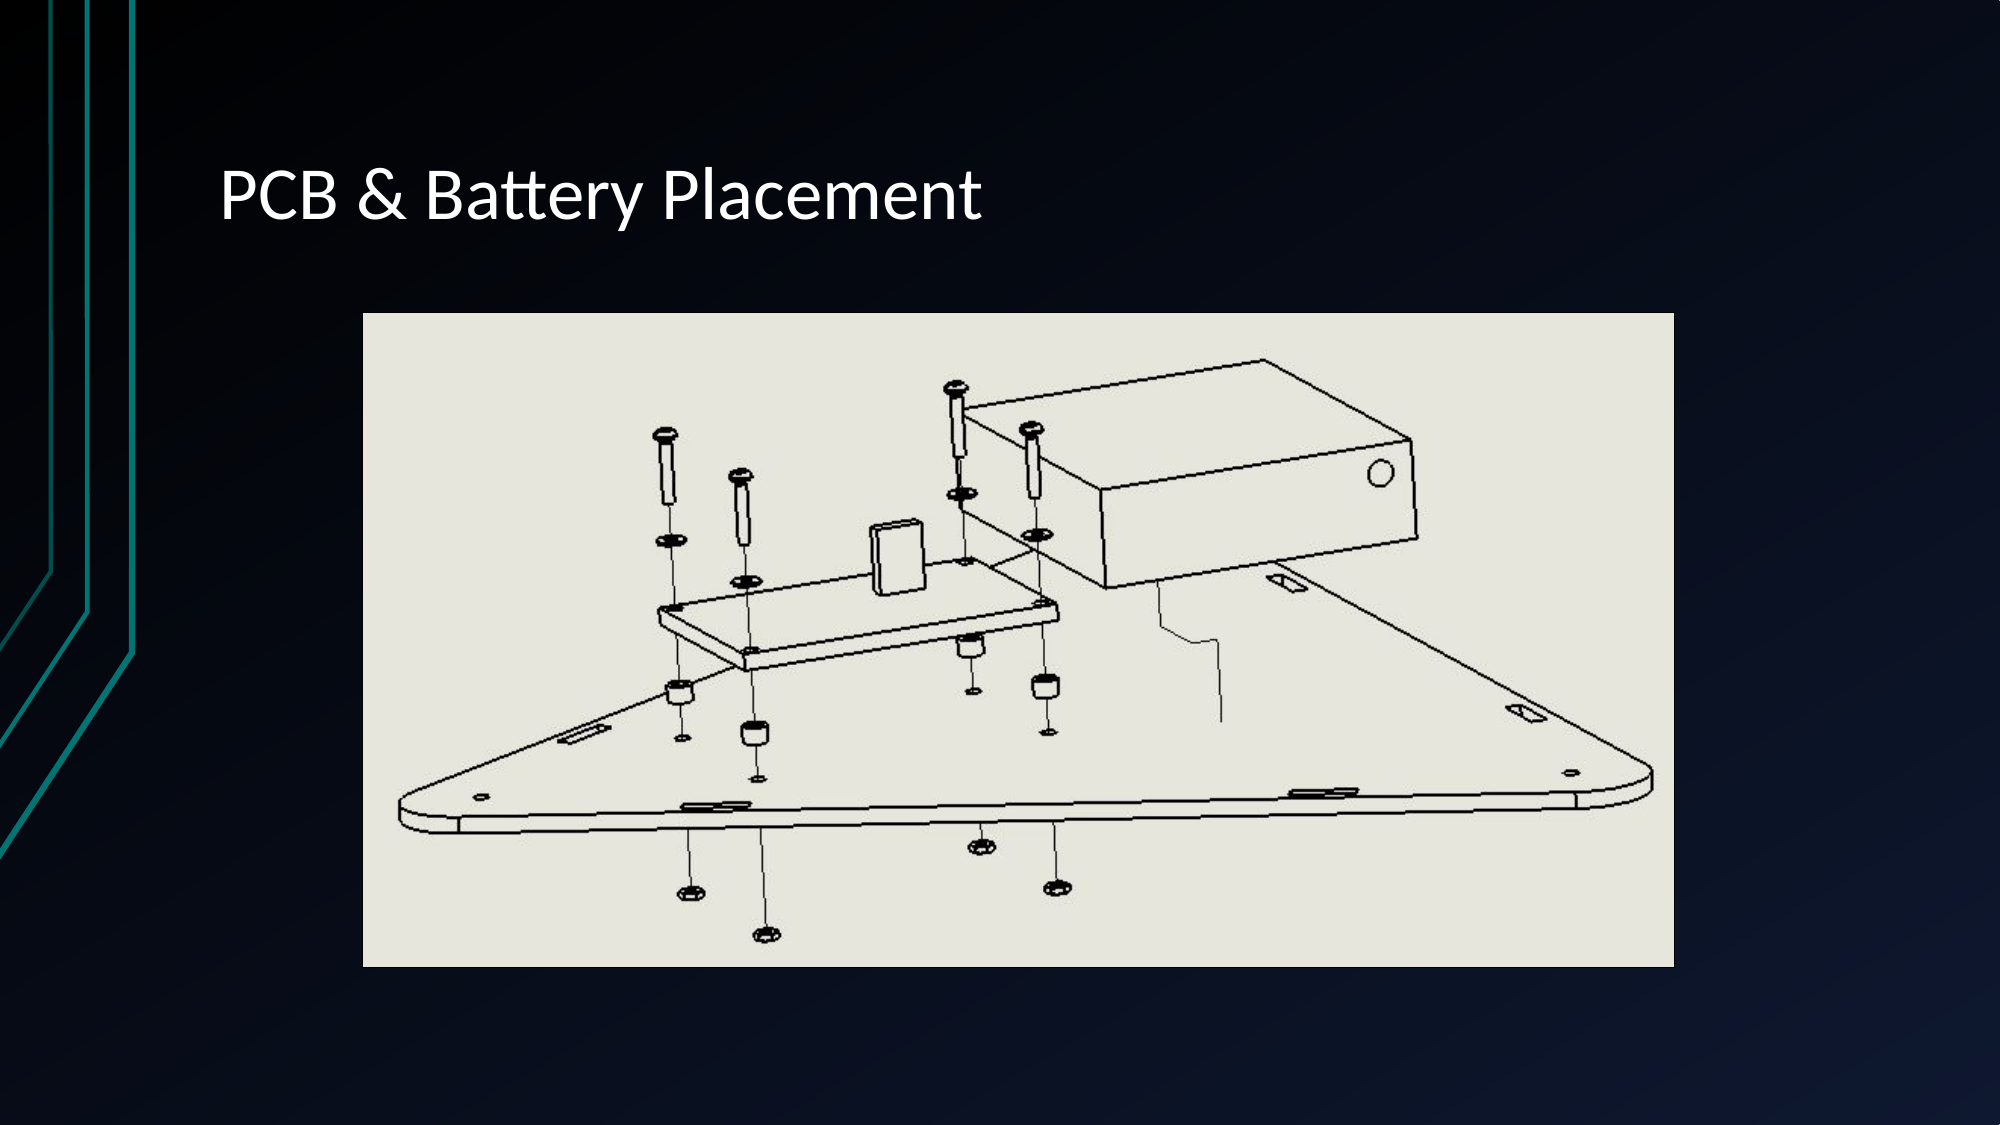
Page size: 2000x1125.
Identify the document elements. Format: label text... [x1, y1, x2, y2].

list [361, 312, 1675, 969]
title PCB & Battery Placement [199, 45, 1900, 246]
